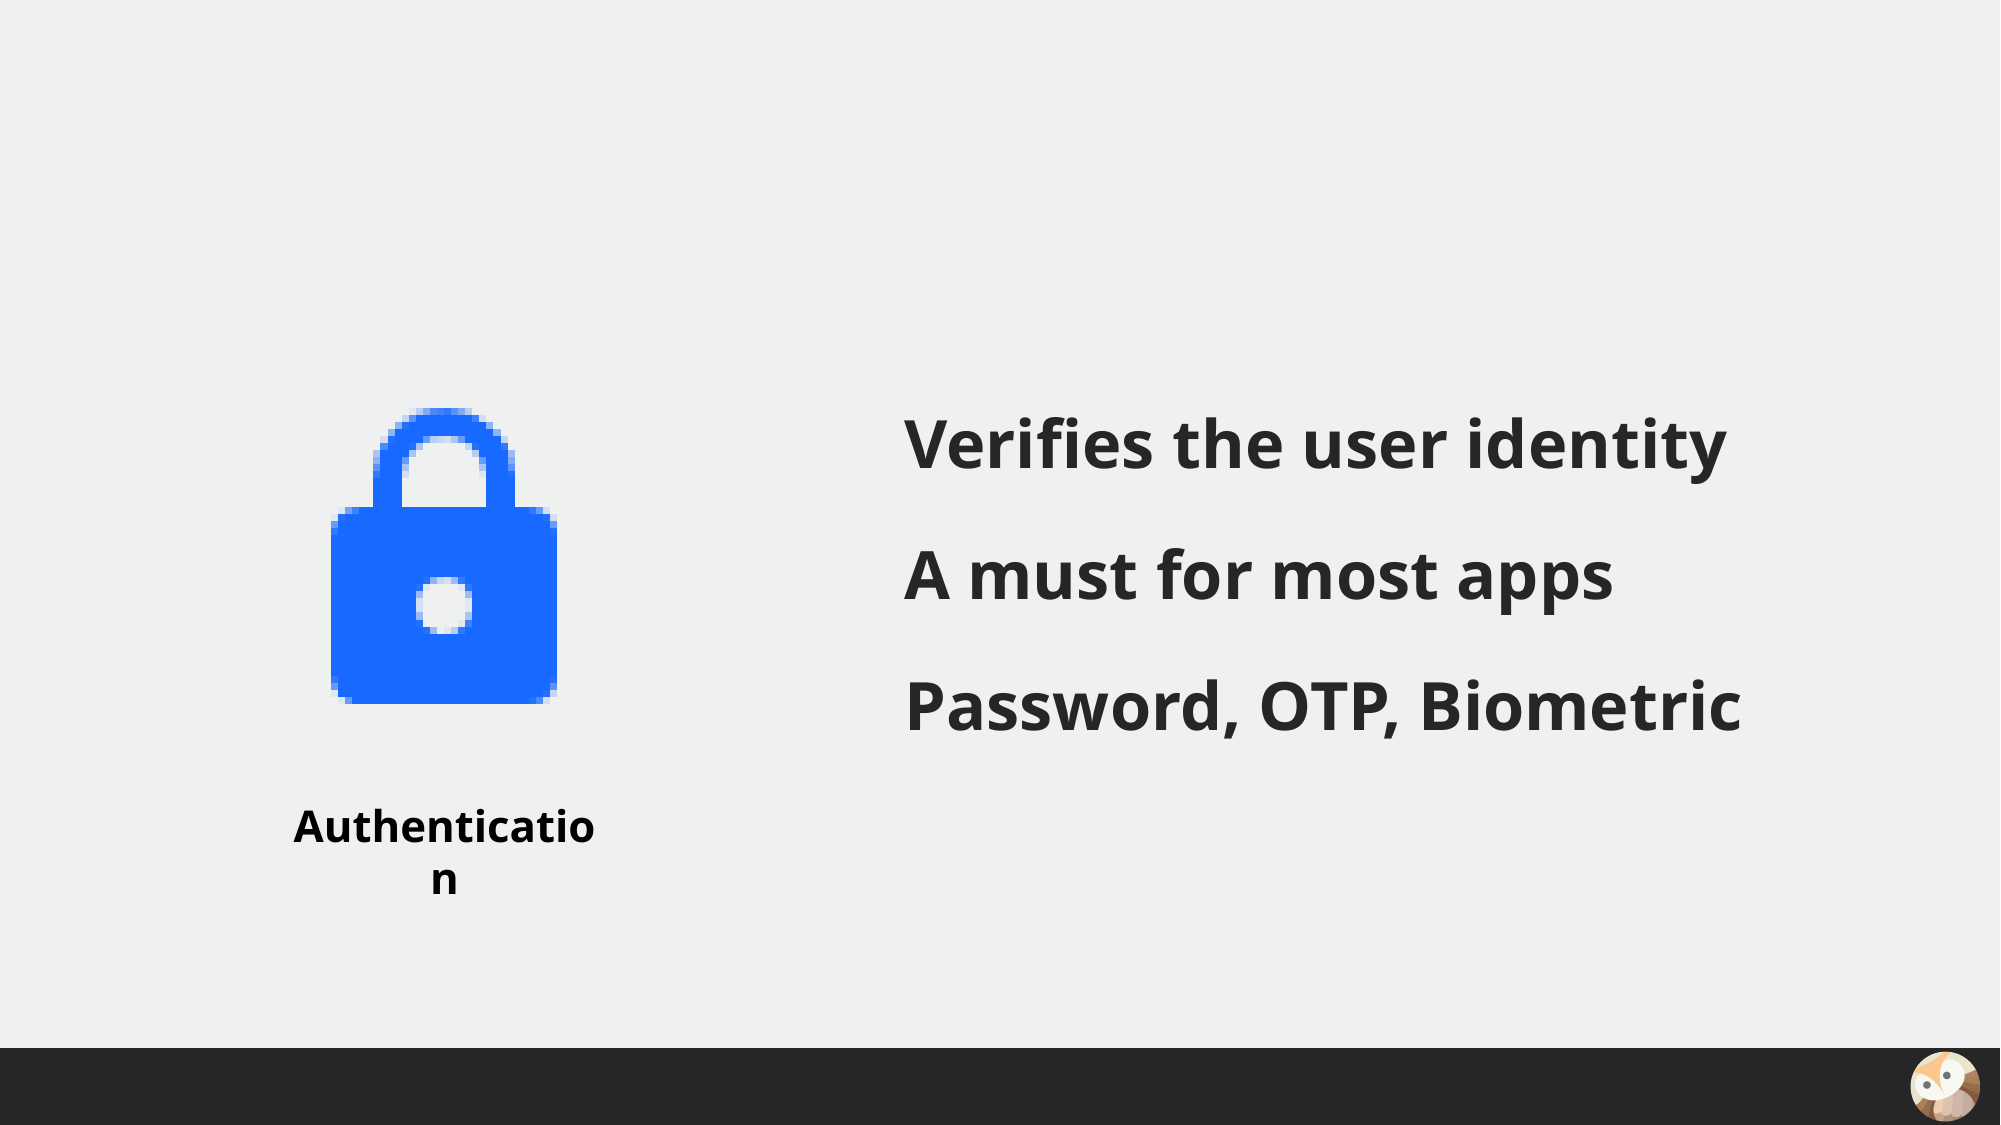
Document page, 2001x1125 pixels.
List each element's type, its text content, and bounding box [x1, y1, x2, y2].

list Password, OTP, Biometric [889, 656, 1911, 739]
picture [1910, 1051, 1981, 1122]
picture [275, 394, 614, 733]
list Verifies the user identity [889, 394, 1911, 477]
list A must for most apps [889, 525, 1911, 608]
list Authentication [275, 790, 614, 854]
